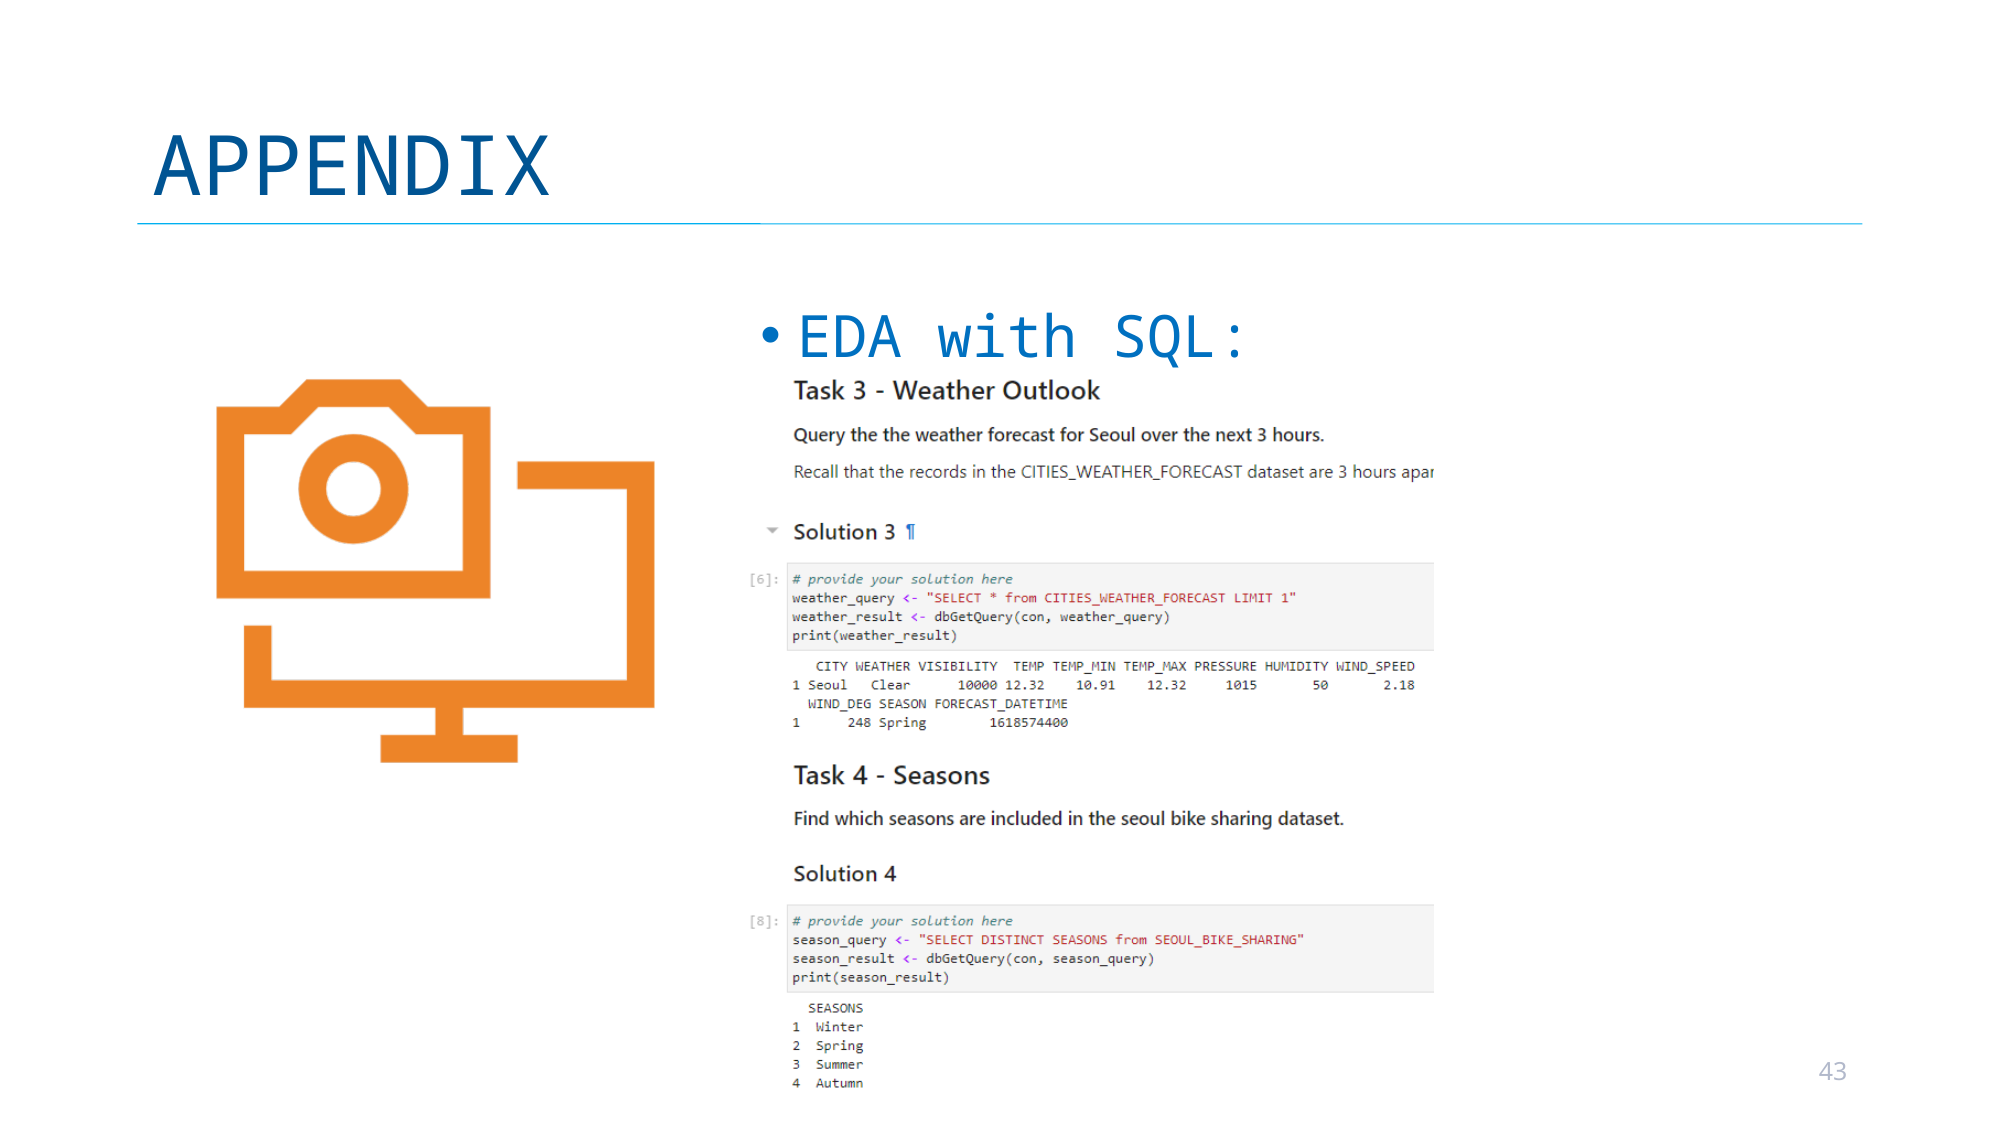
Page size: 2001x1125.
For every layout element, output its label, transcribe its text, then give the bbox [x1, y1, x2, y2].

picture [745, 373, 1434, 1103]
list EDA with SQL: [745, 299, 1863, 382]
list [173, 303, 698, 828]
slide_number 43 [1434, 1042, 1863, 1103]
title APPENDIX [137, 59, 1863, 278]
